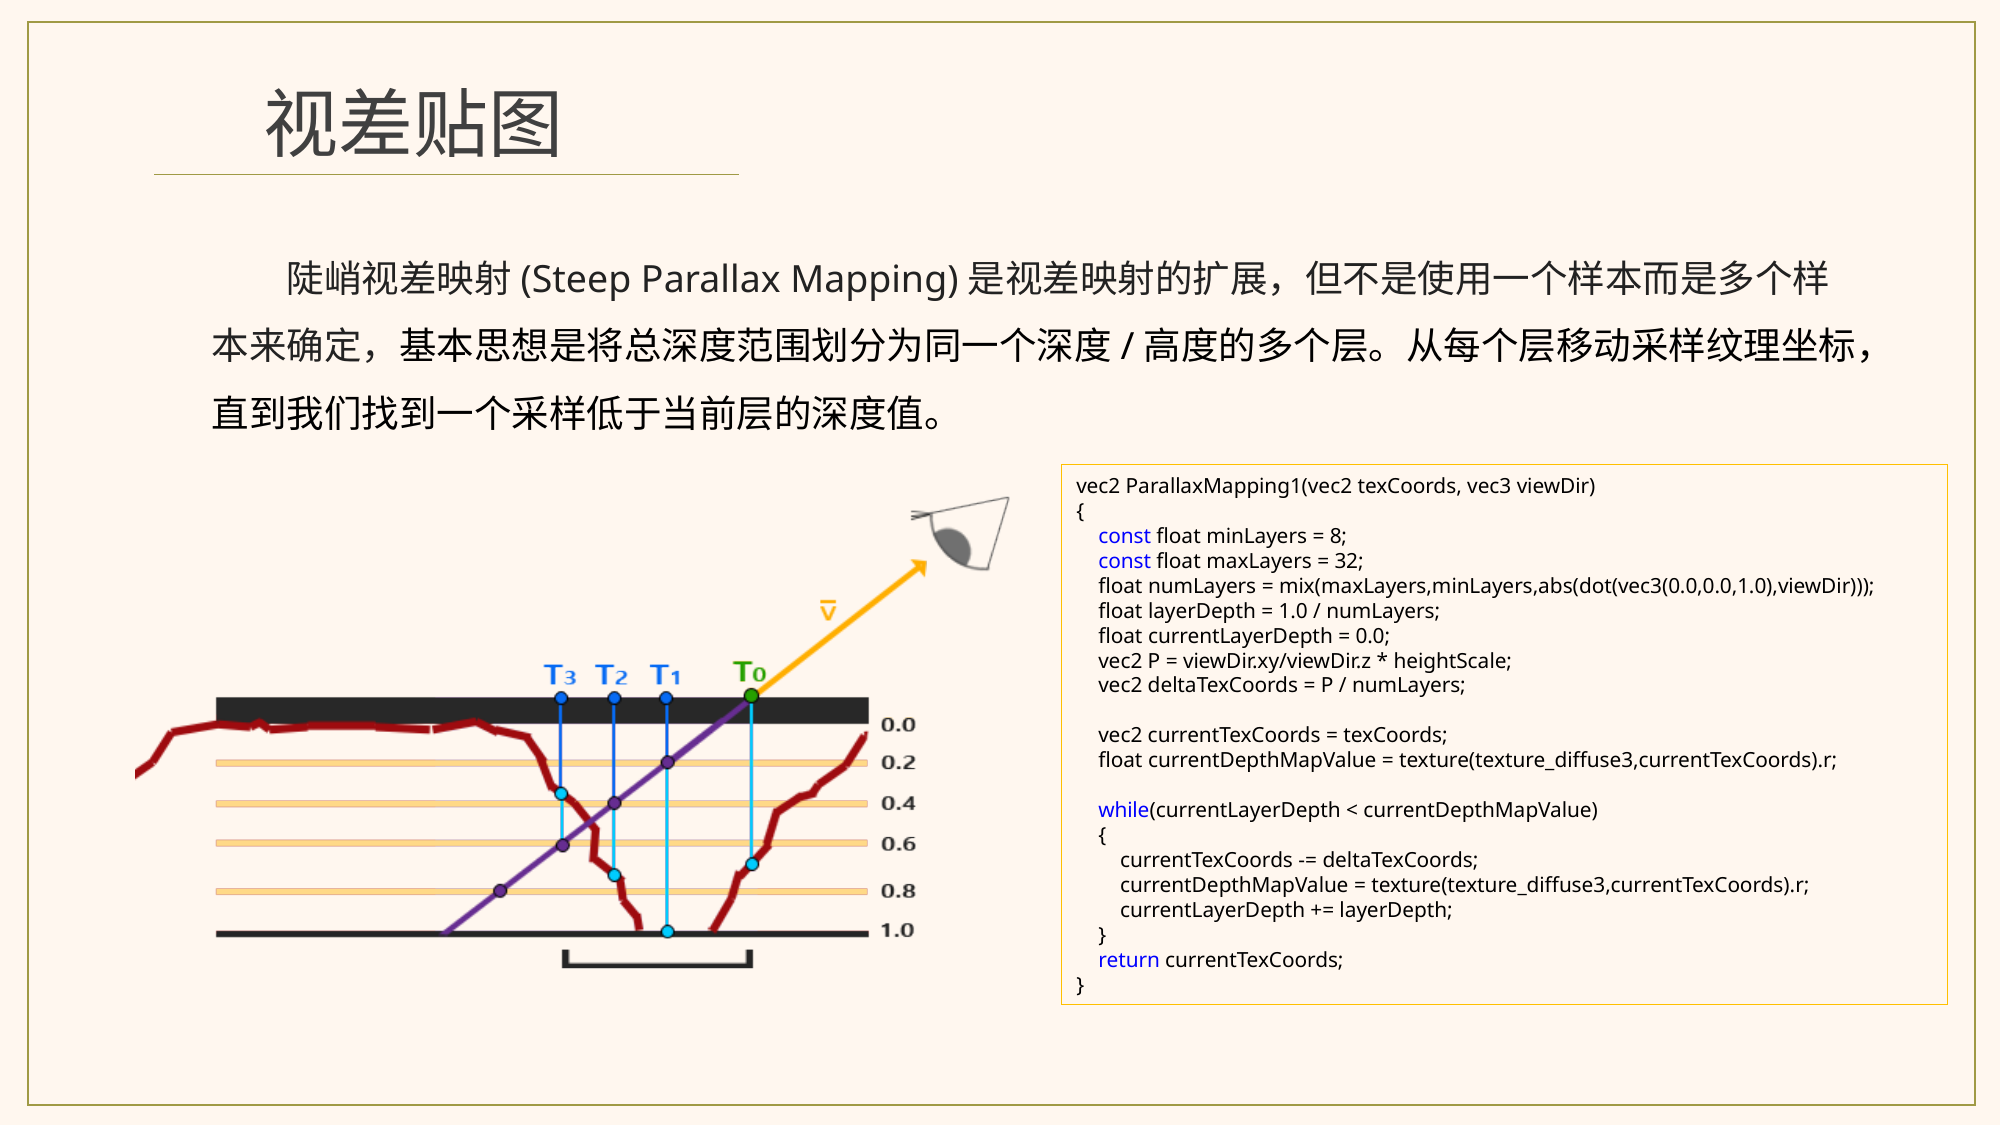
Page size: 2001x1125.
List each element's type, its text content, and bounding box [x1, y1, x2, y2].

picture [135, 489, 1035, 986]
text_box vec2 ParallaxMapping1(vec2 texCoords, vec3 viewDir) { const float minLayers = 8; const float maxLayers = 32; float numLayers = mix(maxLayers,minLayers,abs(dot(vec3(0.0,0.0,1.0),viewDir))); float layerDepth = 1.0 / numLayers; float currentLayerDepth = 0.0; vec2 P = viewDir.xy/viewDir.z * heightScale; vec2 deltaTexCoords = P / numLayers; vec2 currentTexCoords = texCoords; float currentDepthMapValue = texture(texture_diffuse3,currentTexCoords).r; while(currentLayerDepth < currentDepthMapValue) { currentTexCoords -= deltaTexCoords; currentDepthMapValue = texture(texture_diffuse3,currentTexCoords).r; currentLayerDepth += layerDepth; } return currentTexCoords; } [1061, 464, 1948, 1005]
text_box [27, 21, 1976, 1106]
text_box 陡峭视差映射(Steep Parallax Mapping)是视差映射的扩展，但不是使用一个样本而是多个样本来确定，基本思想是将总深度范围划分为同一个深度/高度的多个层。从每个层移动采样纹理坐标，直到我们找到一个采样低于当前层的深度值。 [196, 224, 1872, 442]
